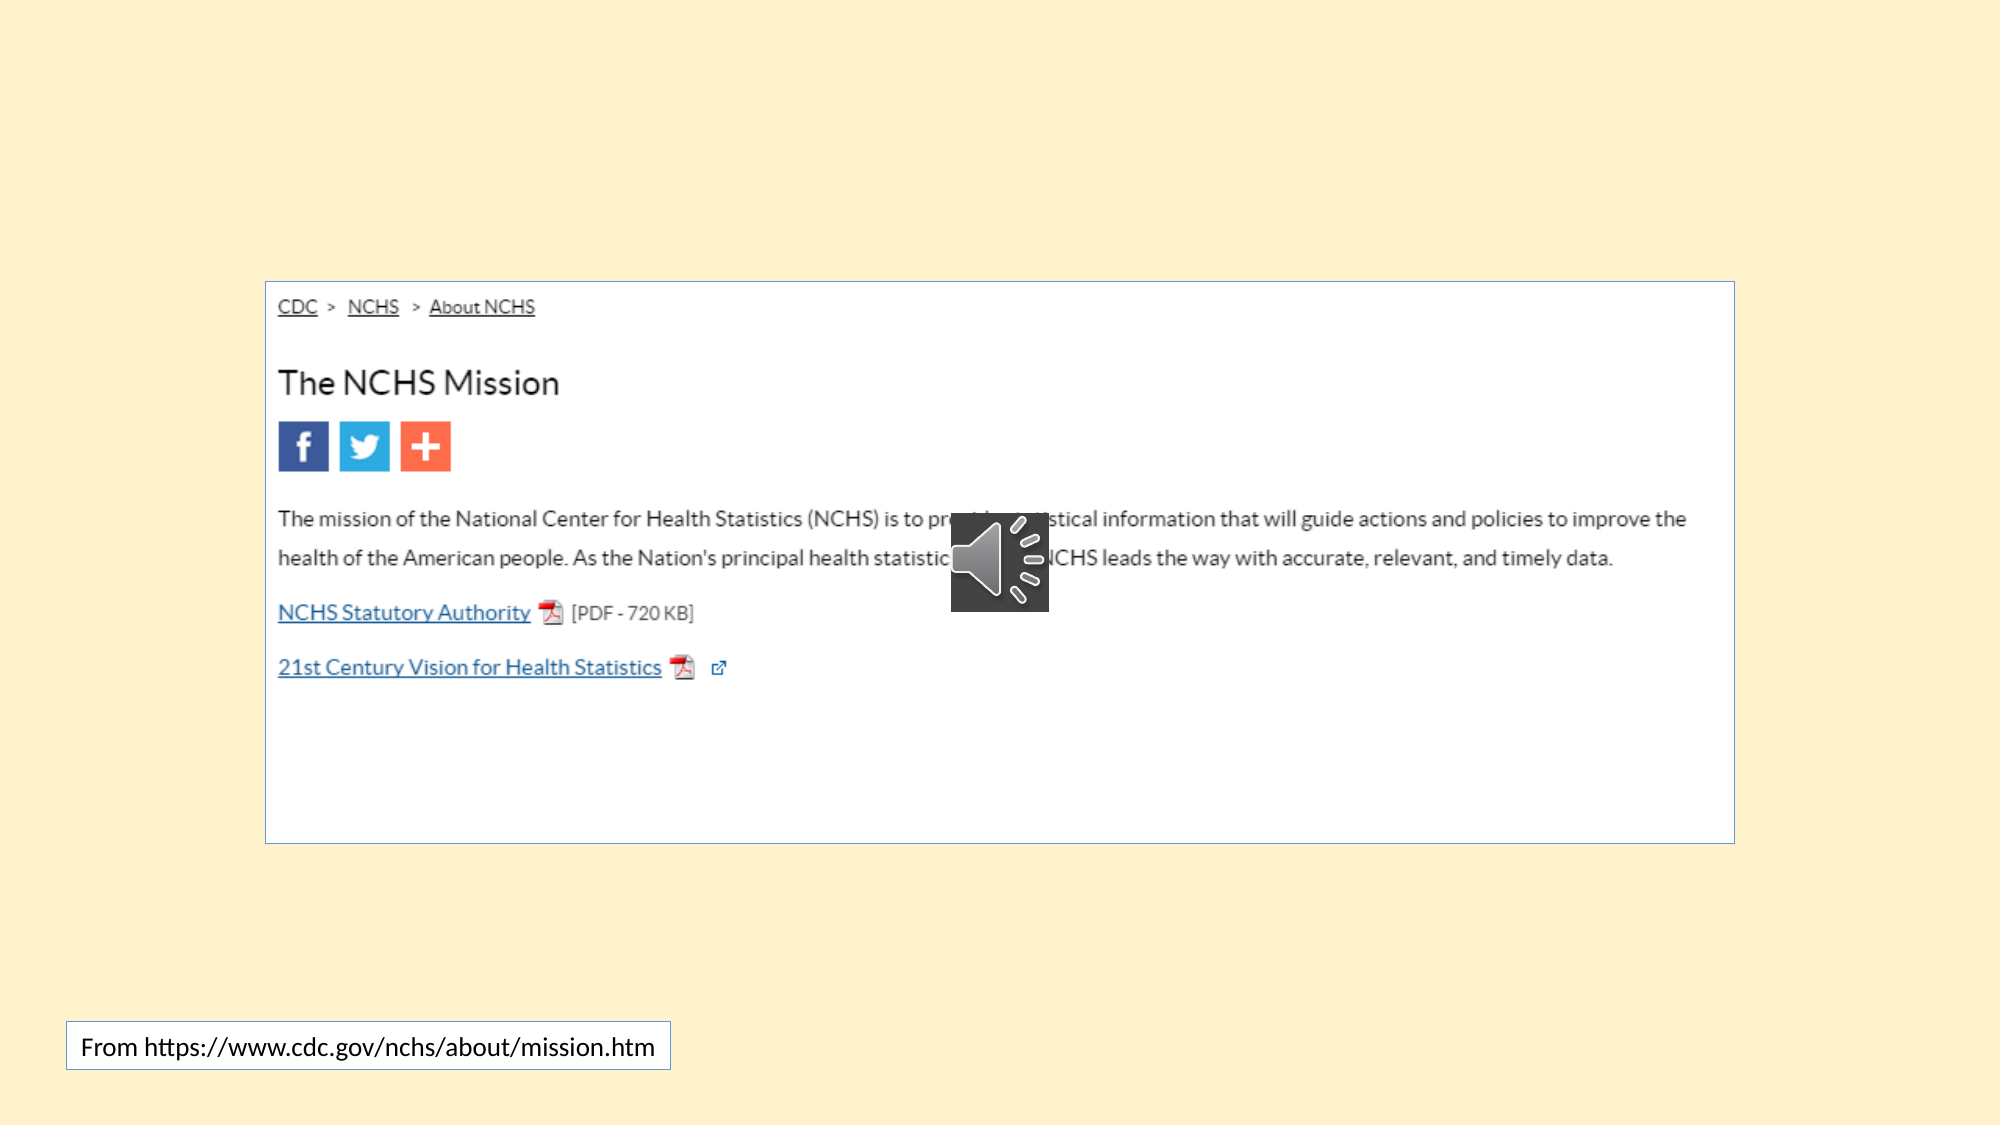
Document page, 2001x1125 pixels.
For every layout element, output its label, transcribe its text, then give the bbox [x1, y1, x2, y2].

text_box From https://www.cdc.gov/nchs/about/mission.htm [66, 1021, 671, 1070]
picture [265, 281, 1735, 844]
